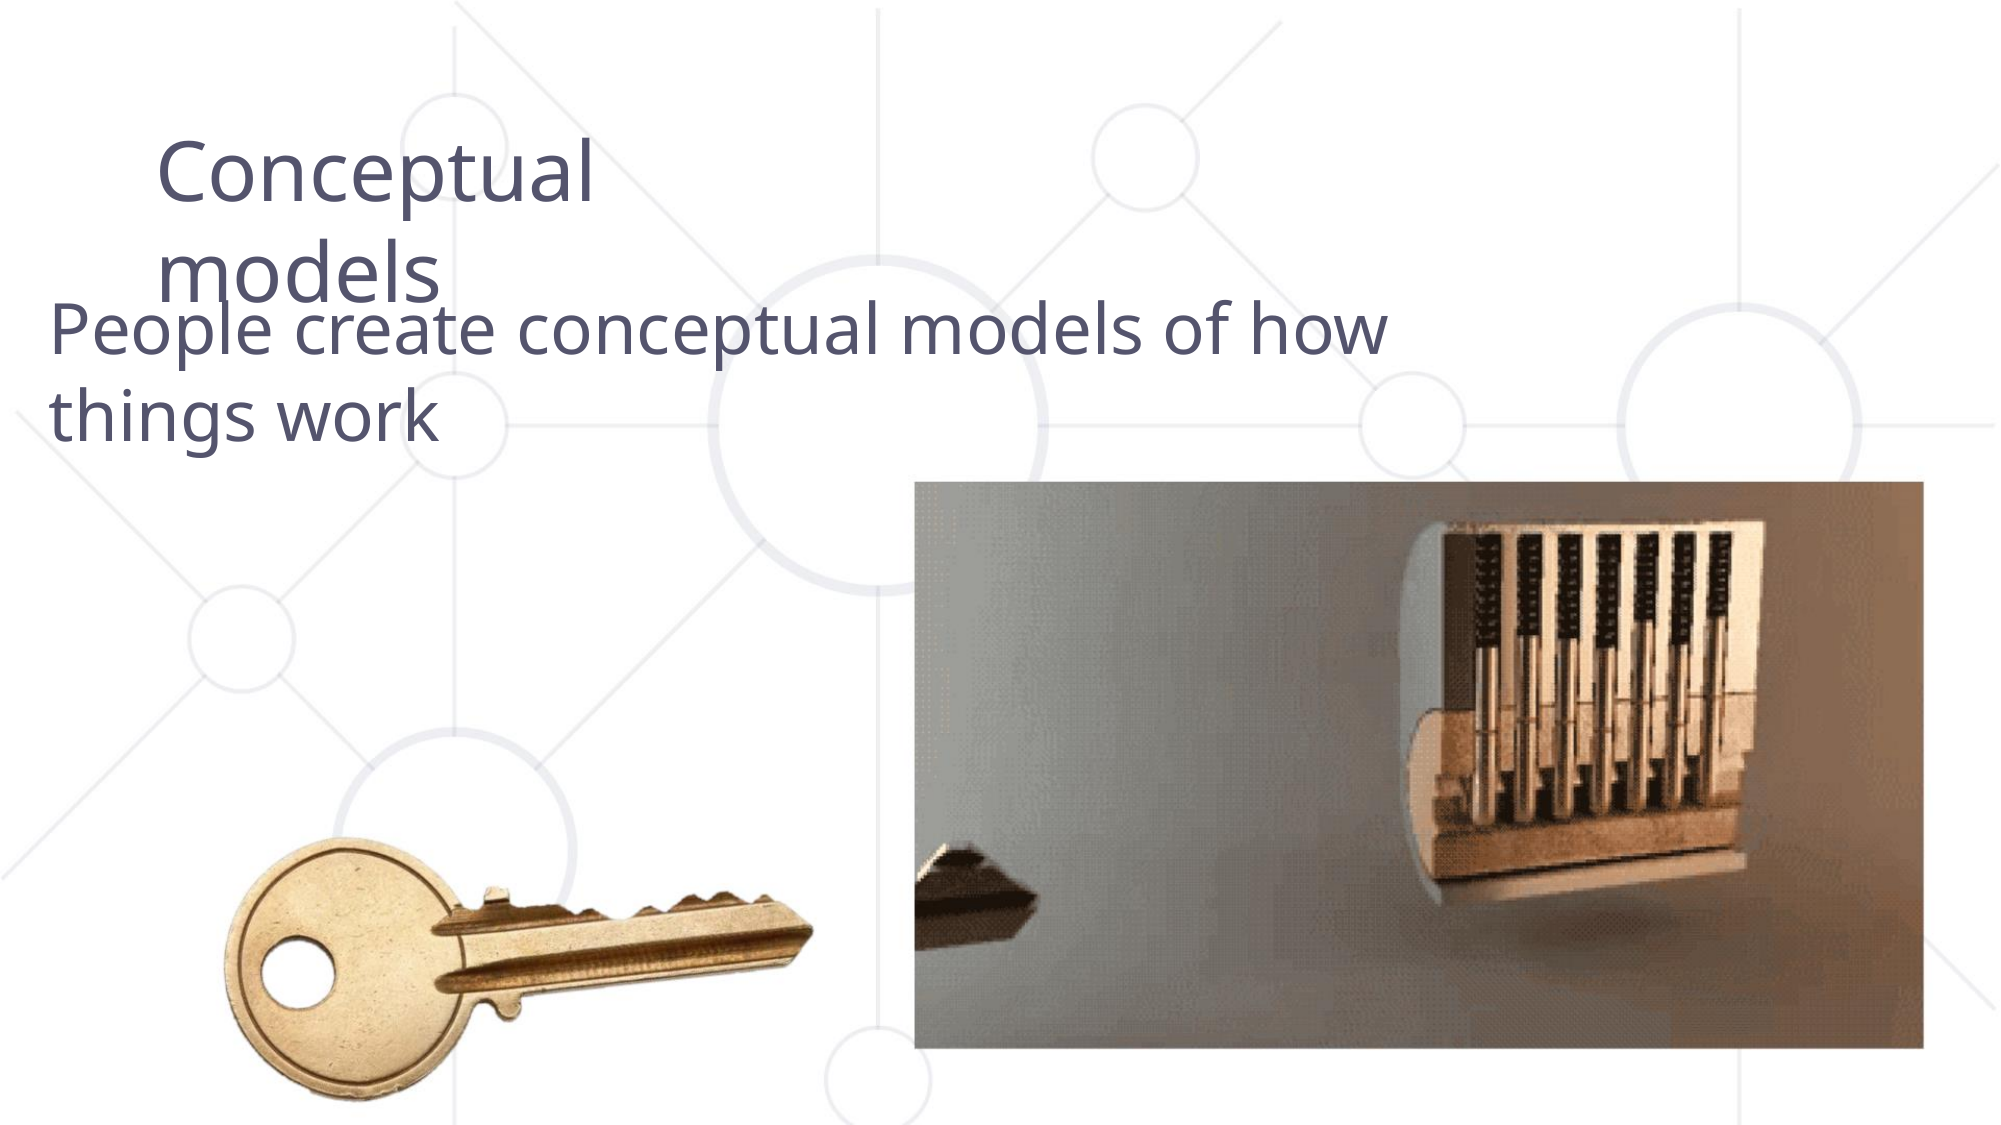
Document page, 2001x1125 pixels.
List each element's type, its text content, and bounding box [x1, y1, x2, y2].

text_box [0, 0, 2000, 1125]
text_box People create conceptual models of how things work [48, 282, 1592, 456]
text_box Conceptual models [155, 116, 843, 282]
